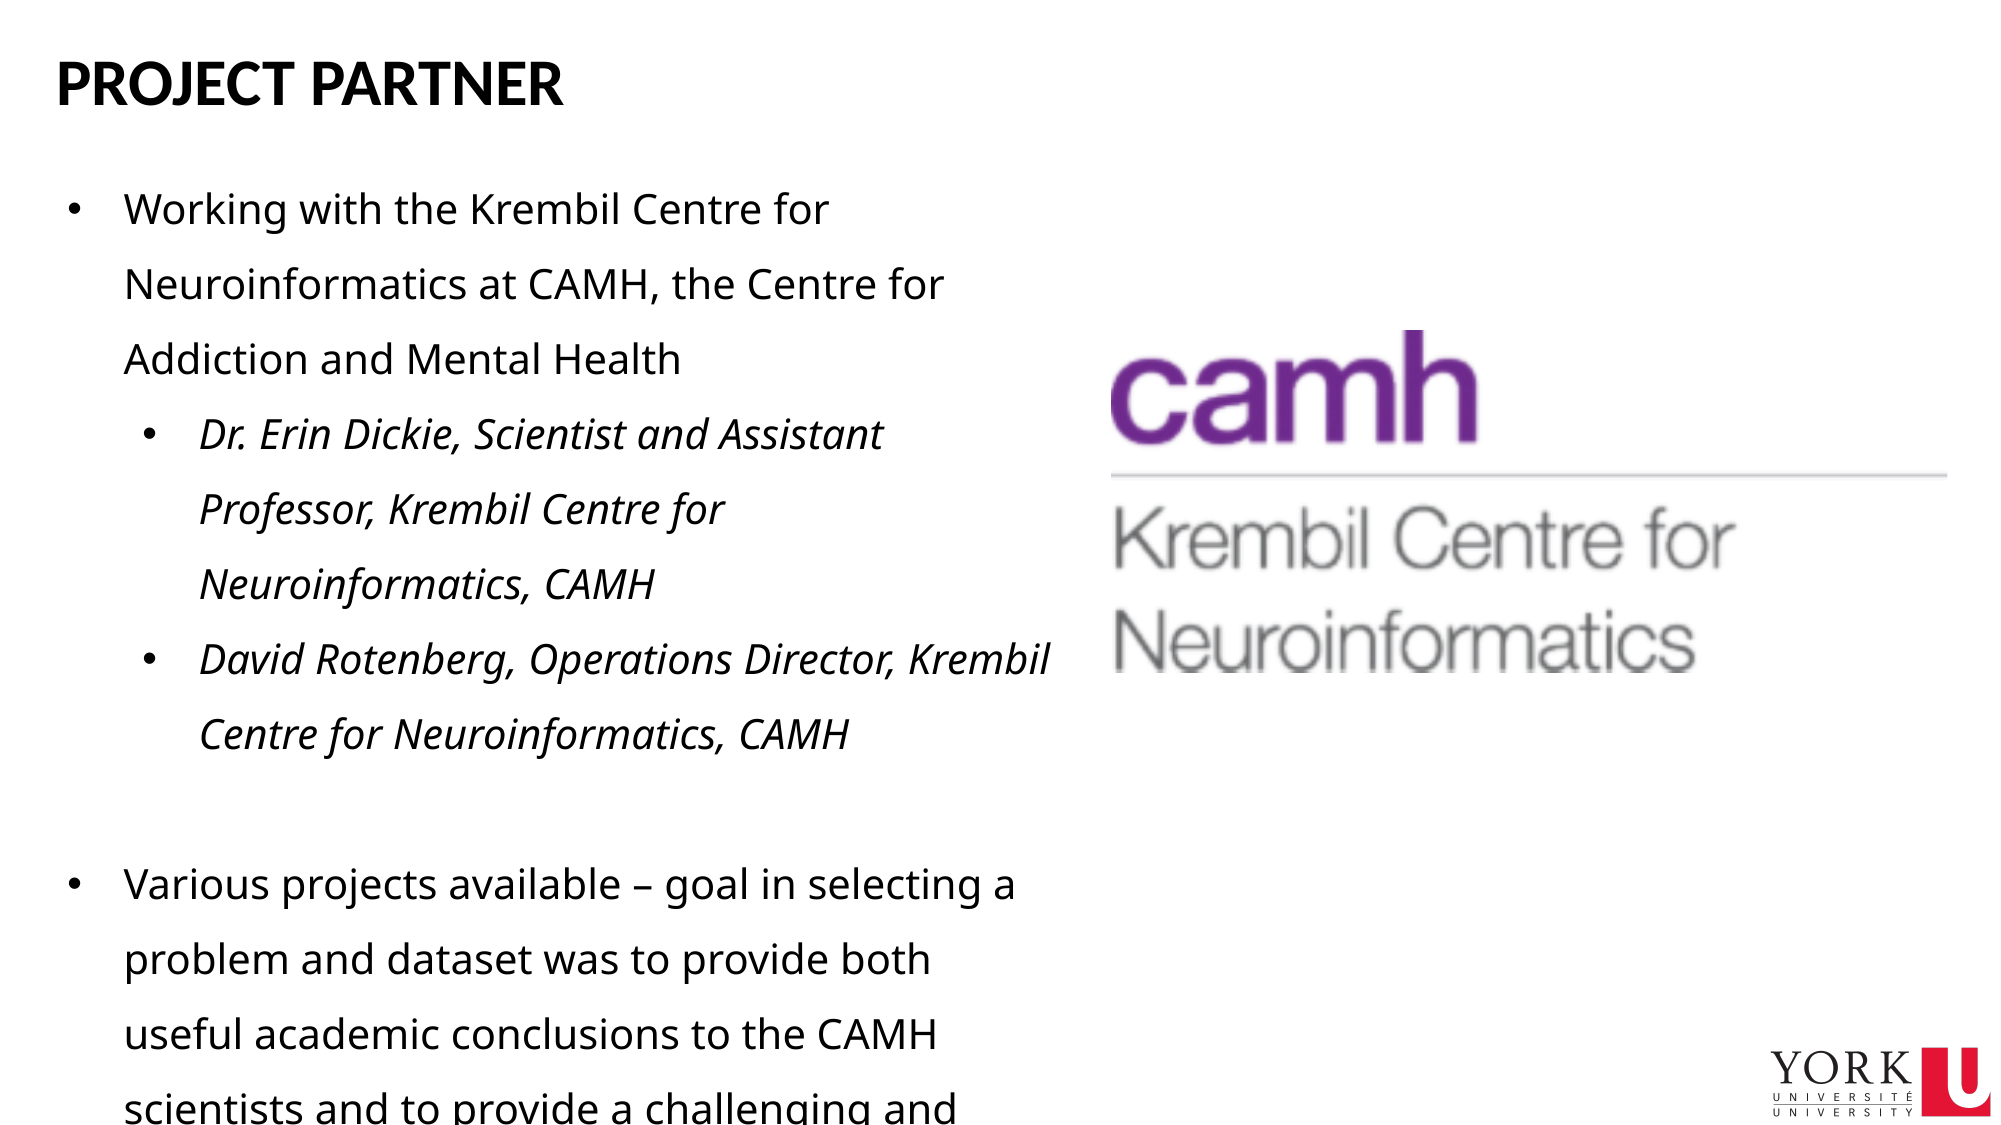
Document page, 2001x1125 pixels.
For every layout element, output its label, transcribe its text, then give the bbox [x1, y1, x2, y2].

text_box Working with the Krembil Centre for Neuroinformatics at CAMH, the Centre for Addiction and Mental Health Dr. Erin Dickie, Scientist and Assistant Professor, Krembil Centre for Neuroinformatics, CAMH David Rotenberg, Operations Director, Krembil Centre for Neuroinformatics, CAMH Various projects available – goal in selecting a problem and dataset was to provide both useful academic conclusions to the CAMH scientists and to provide a challenging and educational project to the team [52, 150, 1069, 1125]
picture [1111, 330, 1948, 673]
picture [1761, 1039, 2000, 1125]
text_box PROJECT PARTNER [41, 31, 988, 127]
